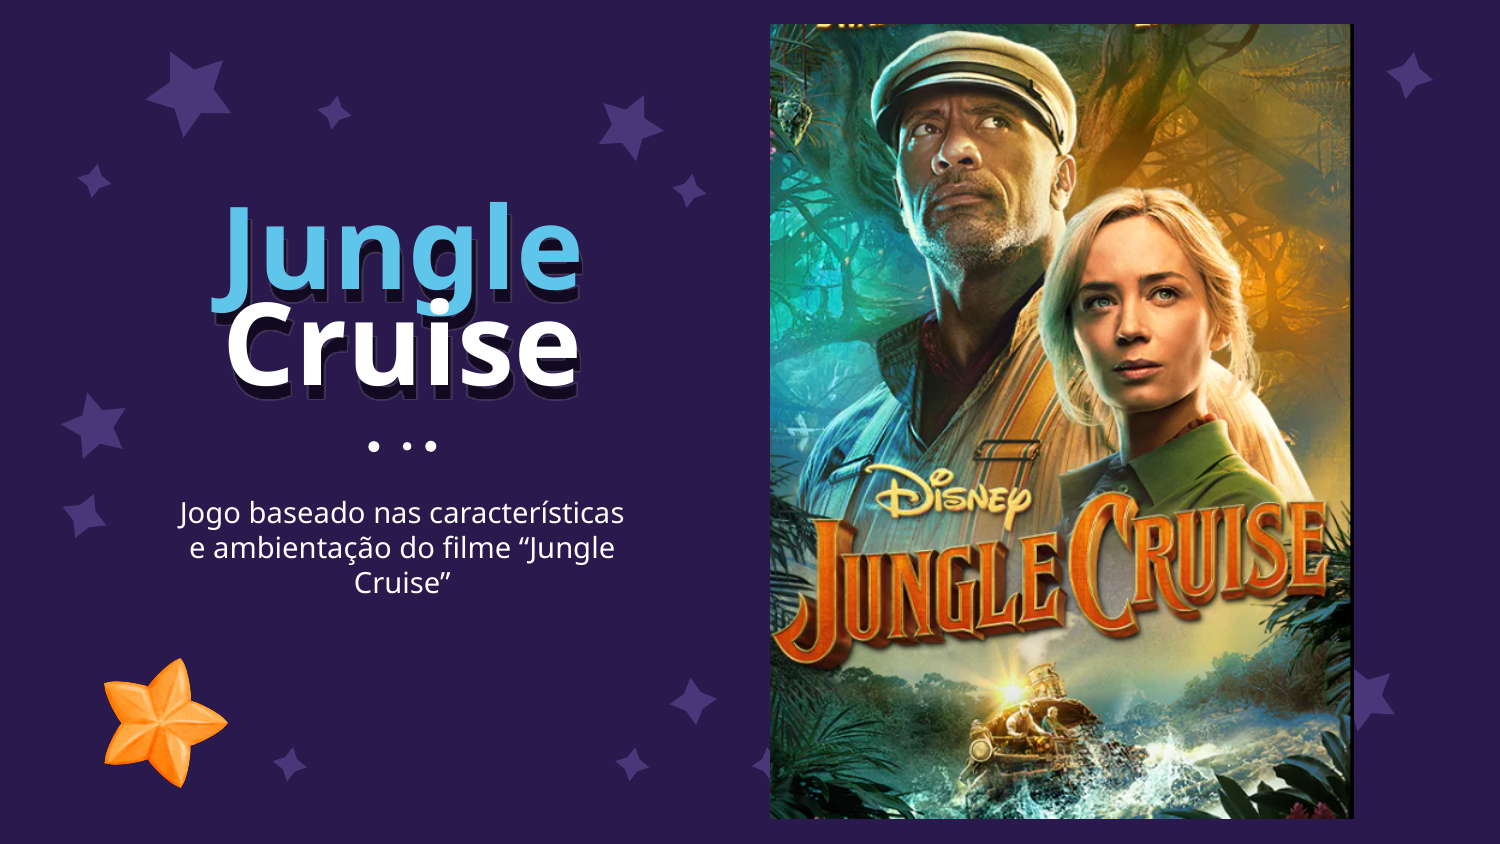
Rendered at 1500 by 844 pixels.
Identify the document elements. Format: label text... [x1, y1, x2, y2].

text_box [368, 440, 437, 453]
subtitle Jogo baseado nas características e ambientação do filme “Jungle Cruise” [156, 478, 649, 650]
picture [770, 24, 1354, 819]
title Jungle Cruise [156, 193, 649, 420]
picture [93, 653, 239, 793]
